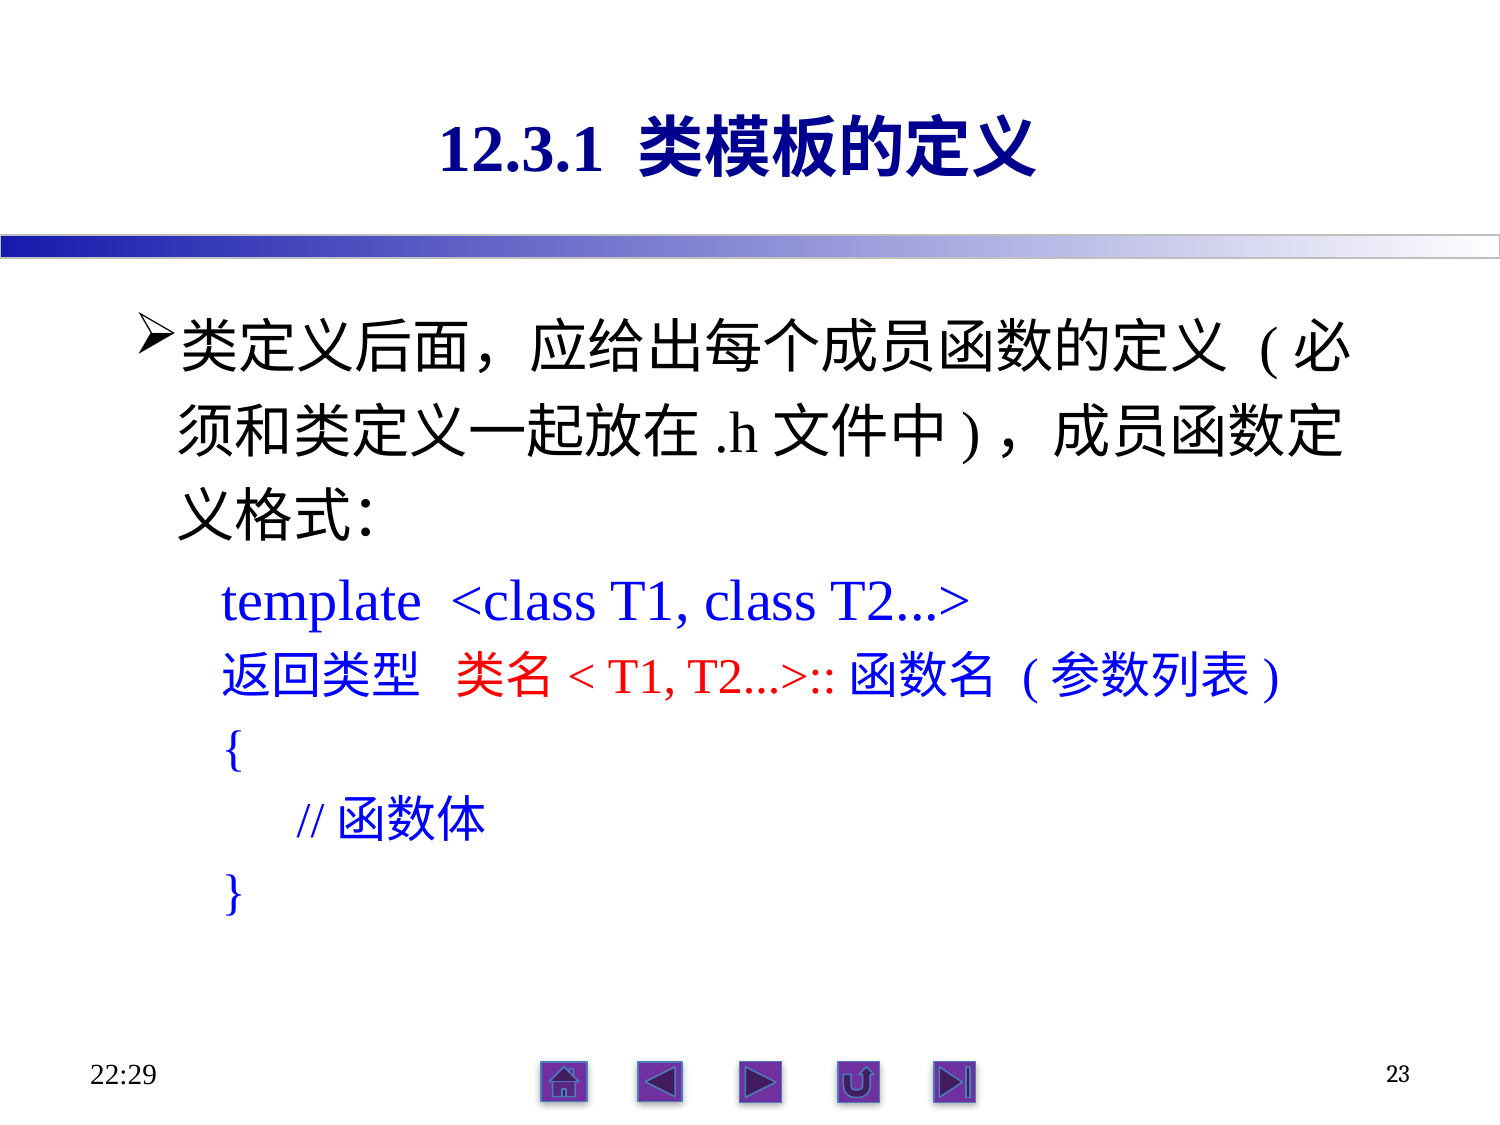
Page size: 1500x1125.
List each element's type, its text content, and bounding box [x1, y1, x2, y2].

list 类定义后面，应给出每个成员函数的定义 (必须和类定义一起放在.h文件中)，成员函数定义格式： template <class T1, class T2...> 返回类型 类名< T1, T2...>::函数名 (参数列表) { //函数体 } [118, 276, 1382, 1000]
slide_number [75, 1042, 425, 1103]
slide_number 23 [1074, 1042, 1425, 1103]
title 12.3.1 类模板的定义 [153, 50, 1324, 239]
